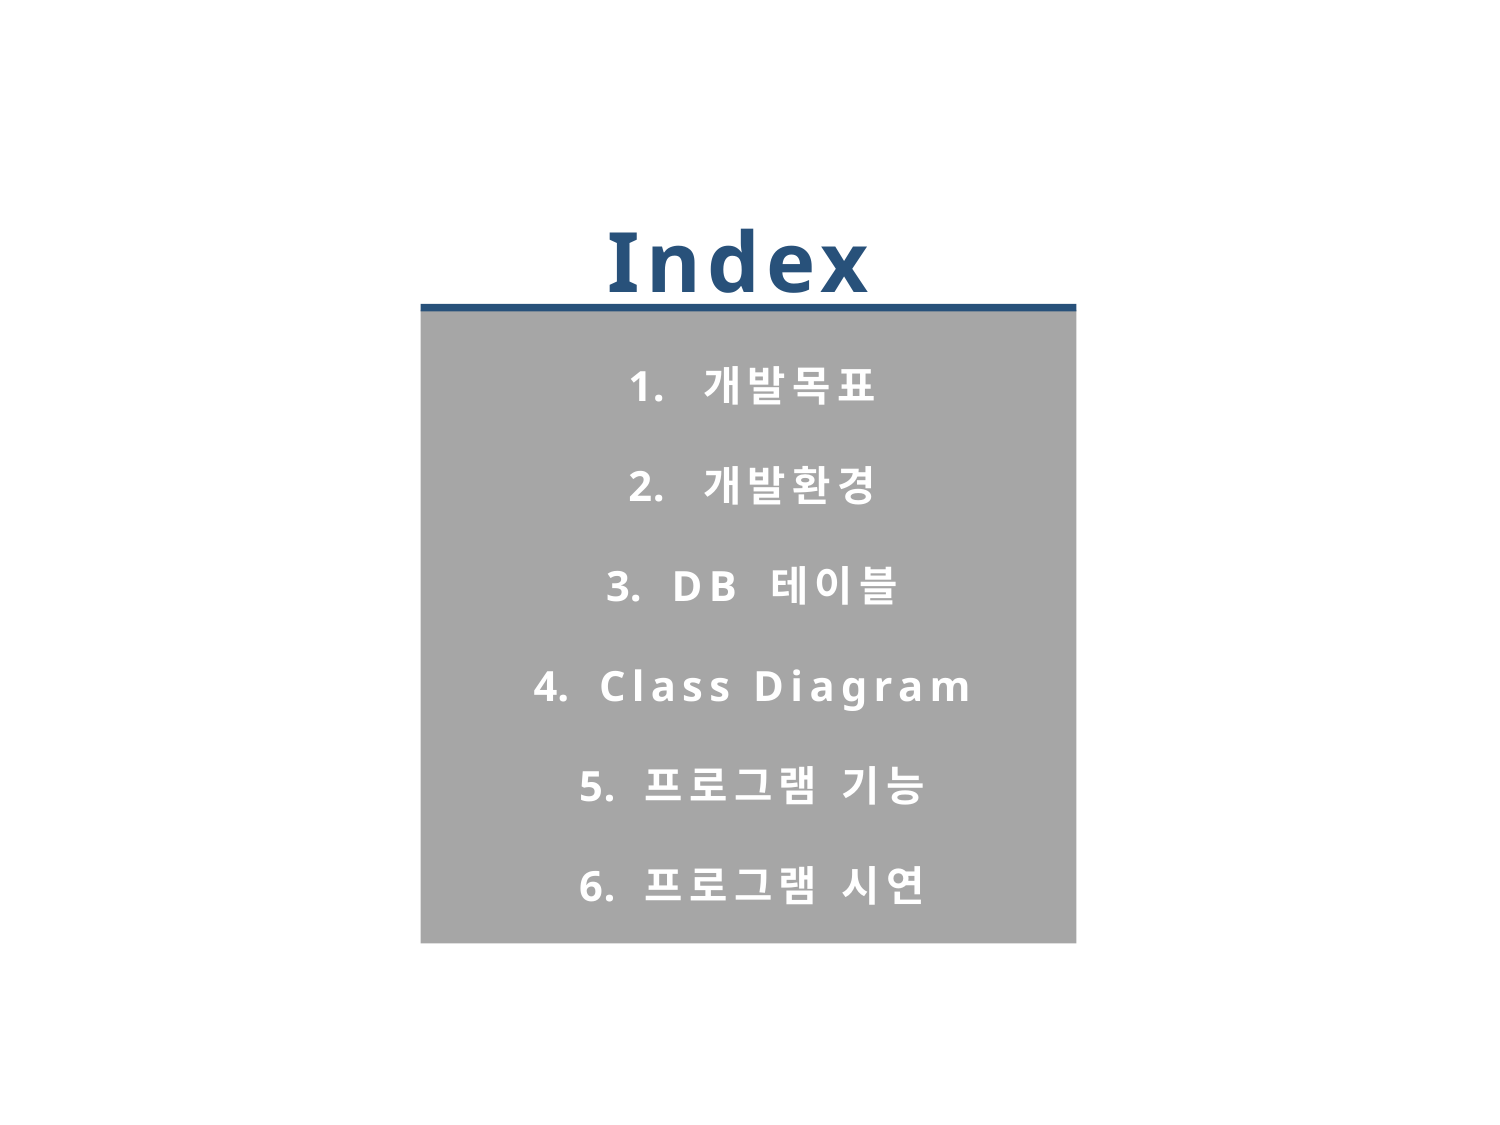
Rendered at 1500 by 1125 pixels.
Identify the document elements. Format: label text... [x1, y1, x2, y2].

text_box 개발목표 개발환경 DB 테이블 Class Diagram 프로그램 기능 프로그램 시연 [423, 302, 1081, 918]
text_box Index [454, 101, 1022, 317]
text_box [418, 313, 1078, 946]
text_box [418, 302, 423, 313]
